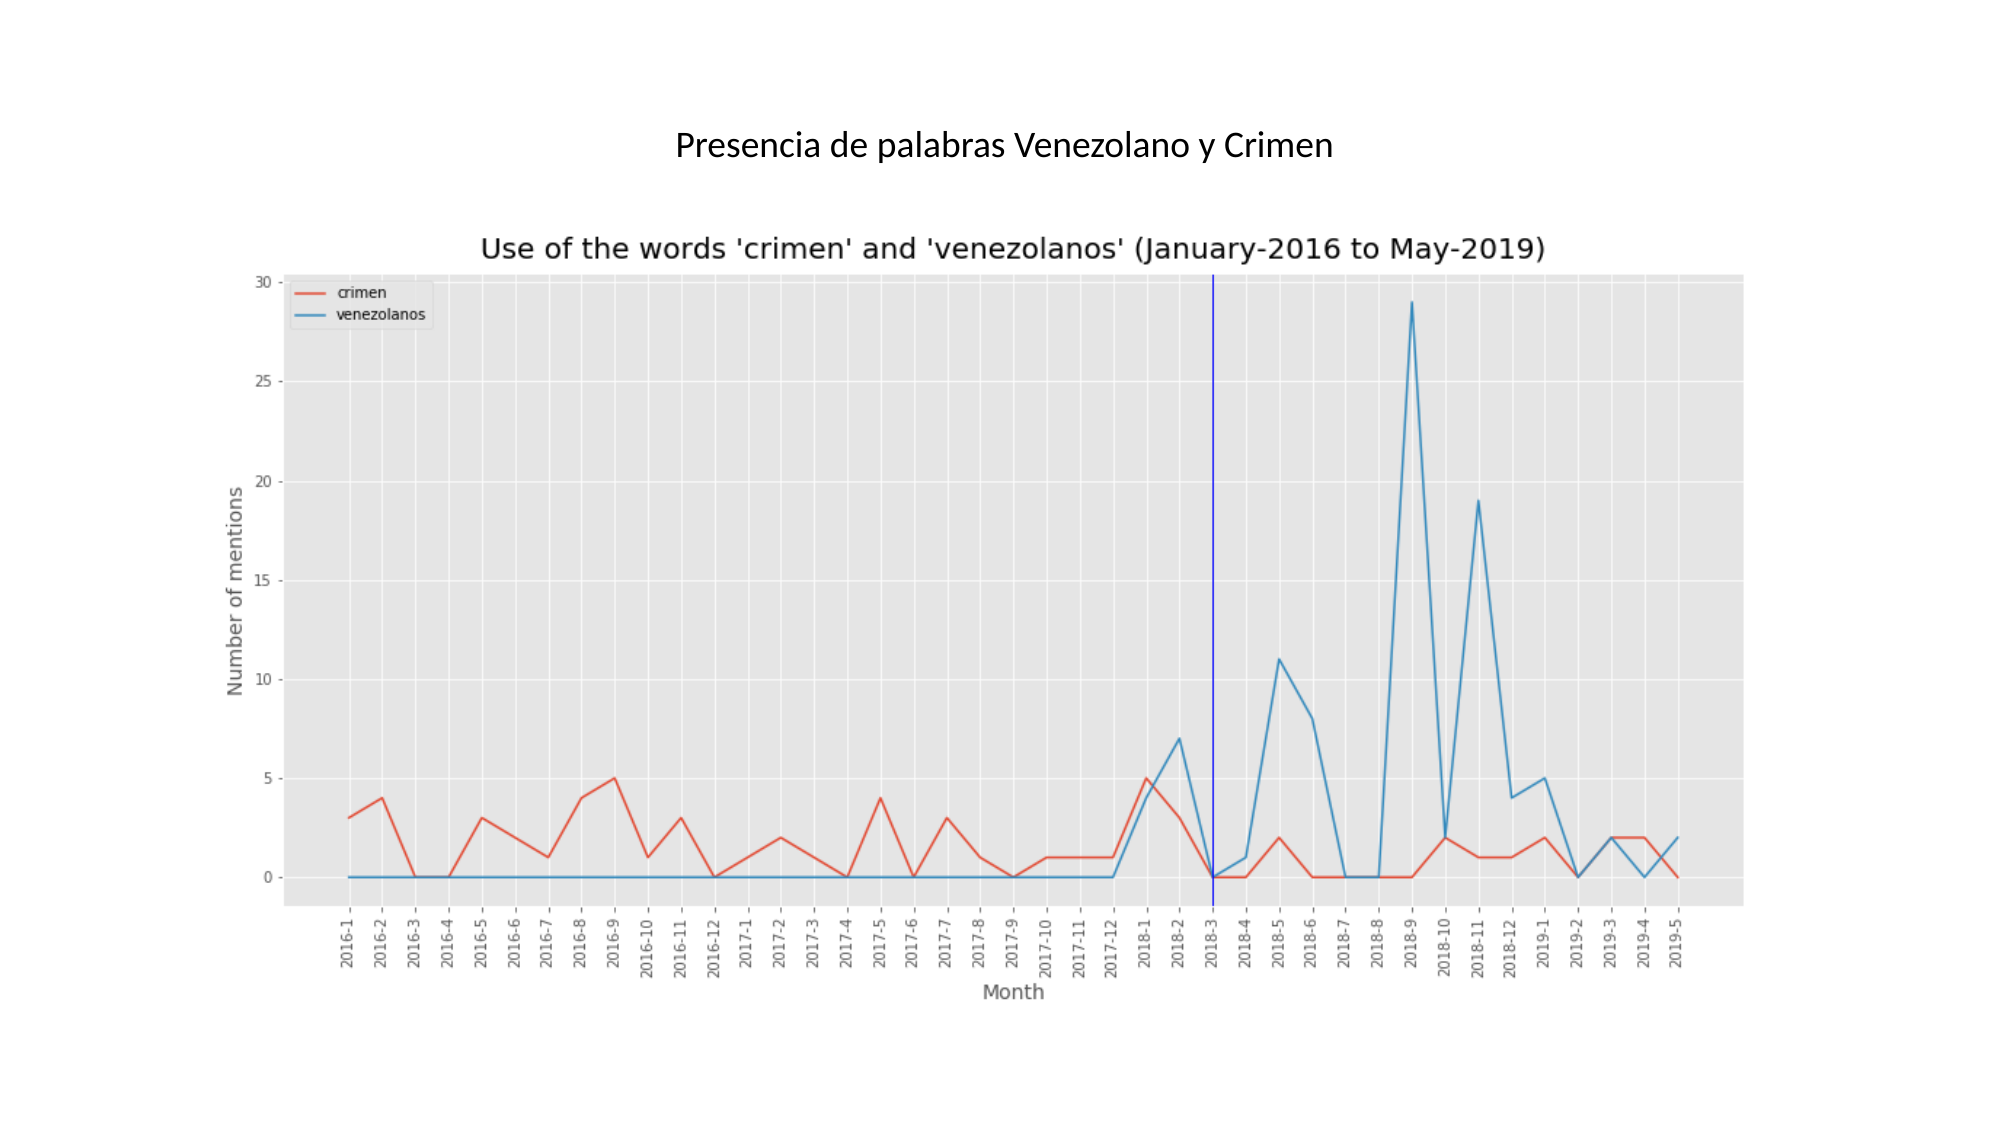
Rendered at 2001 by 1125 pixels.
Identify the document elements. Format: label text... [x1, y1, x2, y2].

text_box Presencia de palabras Venezolano y Crimen [254, 112, 1757, 173]
picture [47, 173, 1933, 1011]
